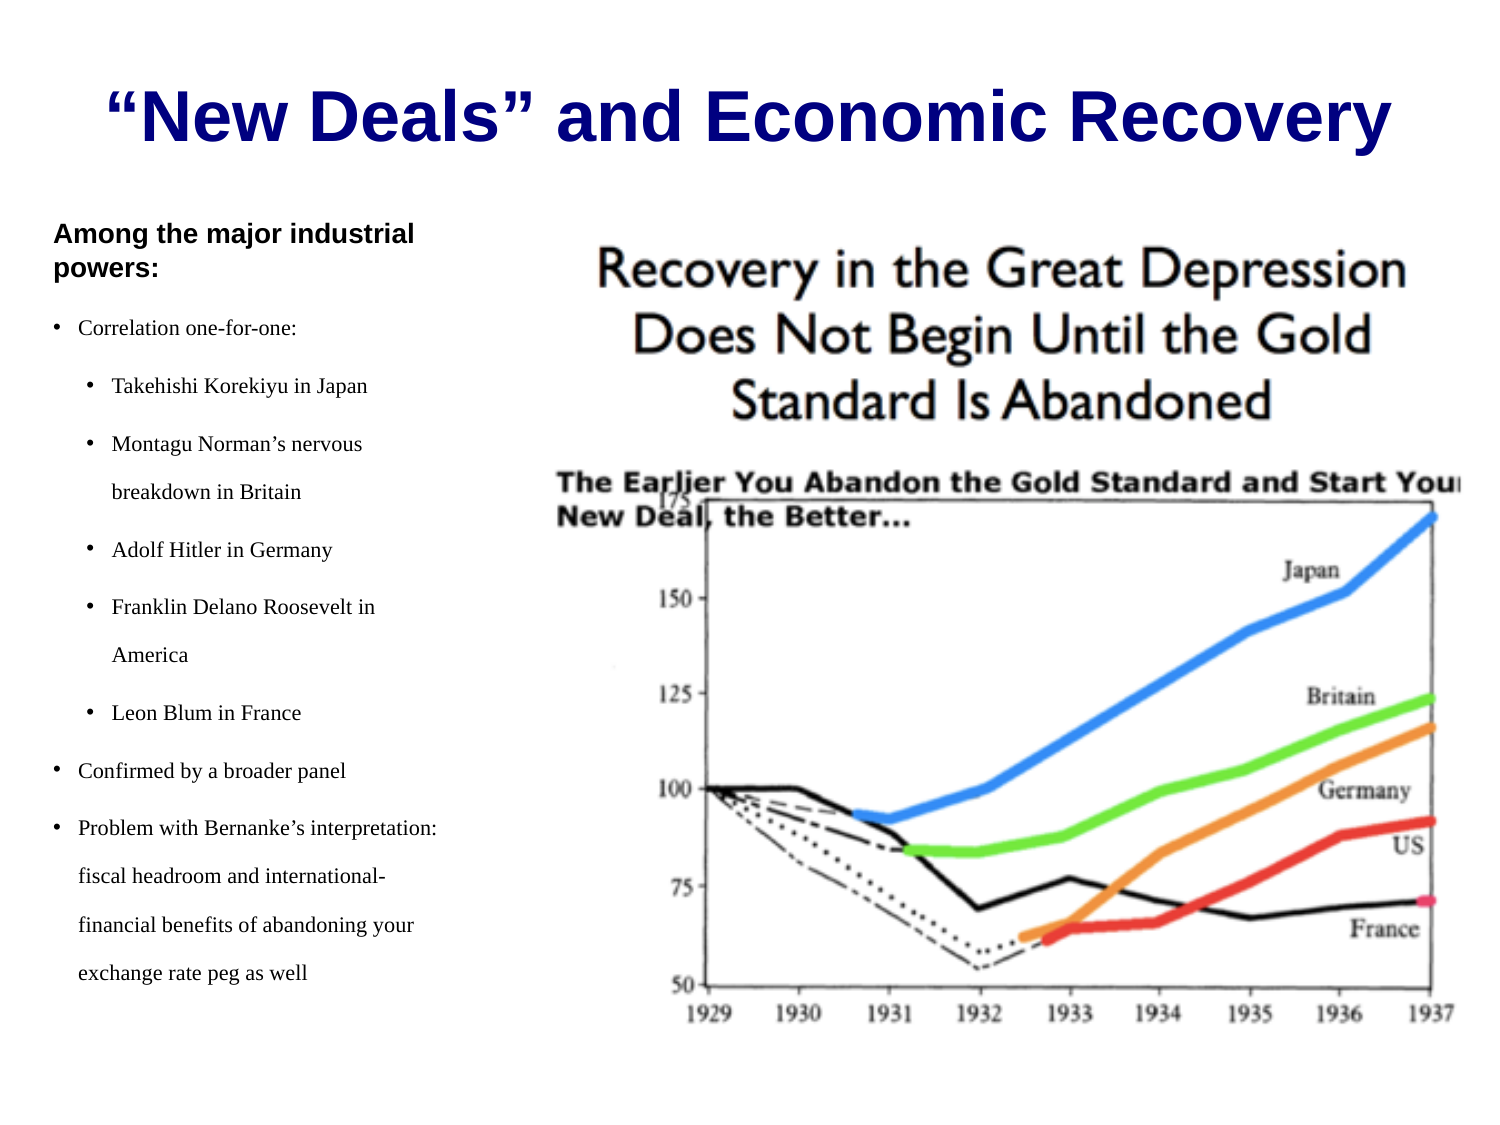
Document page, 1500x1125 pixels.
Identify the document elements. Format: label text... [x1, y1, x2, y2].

list Among the major industrial powers: Correlation one-for-one: Takehishi Korekiyu in Japan Montagu Norman’s nervous breakdown in Britain Adolf Hitler in Germany Franklin Delano Roosevelt in America Leon Blum in France Confirmed by a broader panel Problem with Bernanke’s interpretation: fiscal headroom and international-financial benefits of abandoning your exchange rate peg as well [44, 207, 448, 1043]
title “New Deals” and Economic Recovery [44, 0, 1453, 208]
picture [447, 208, 1500, 1042]
